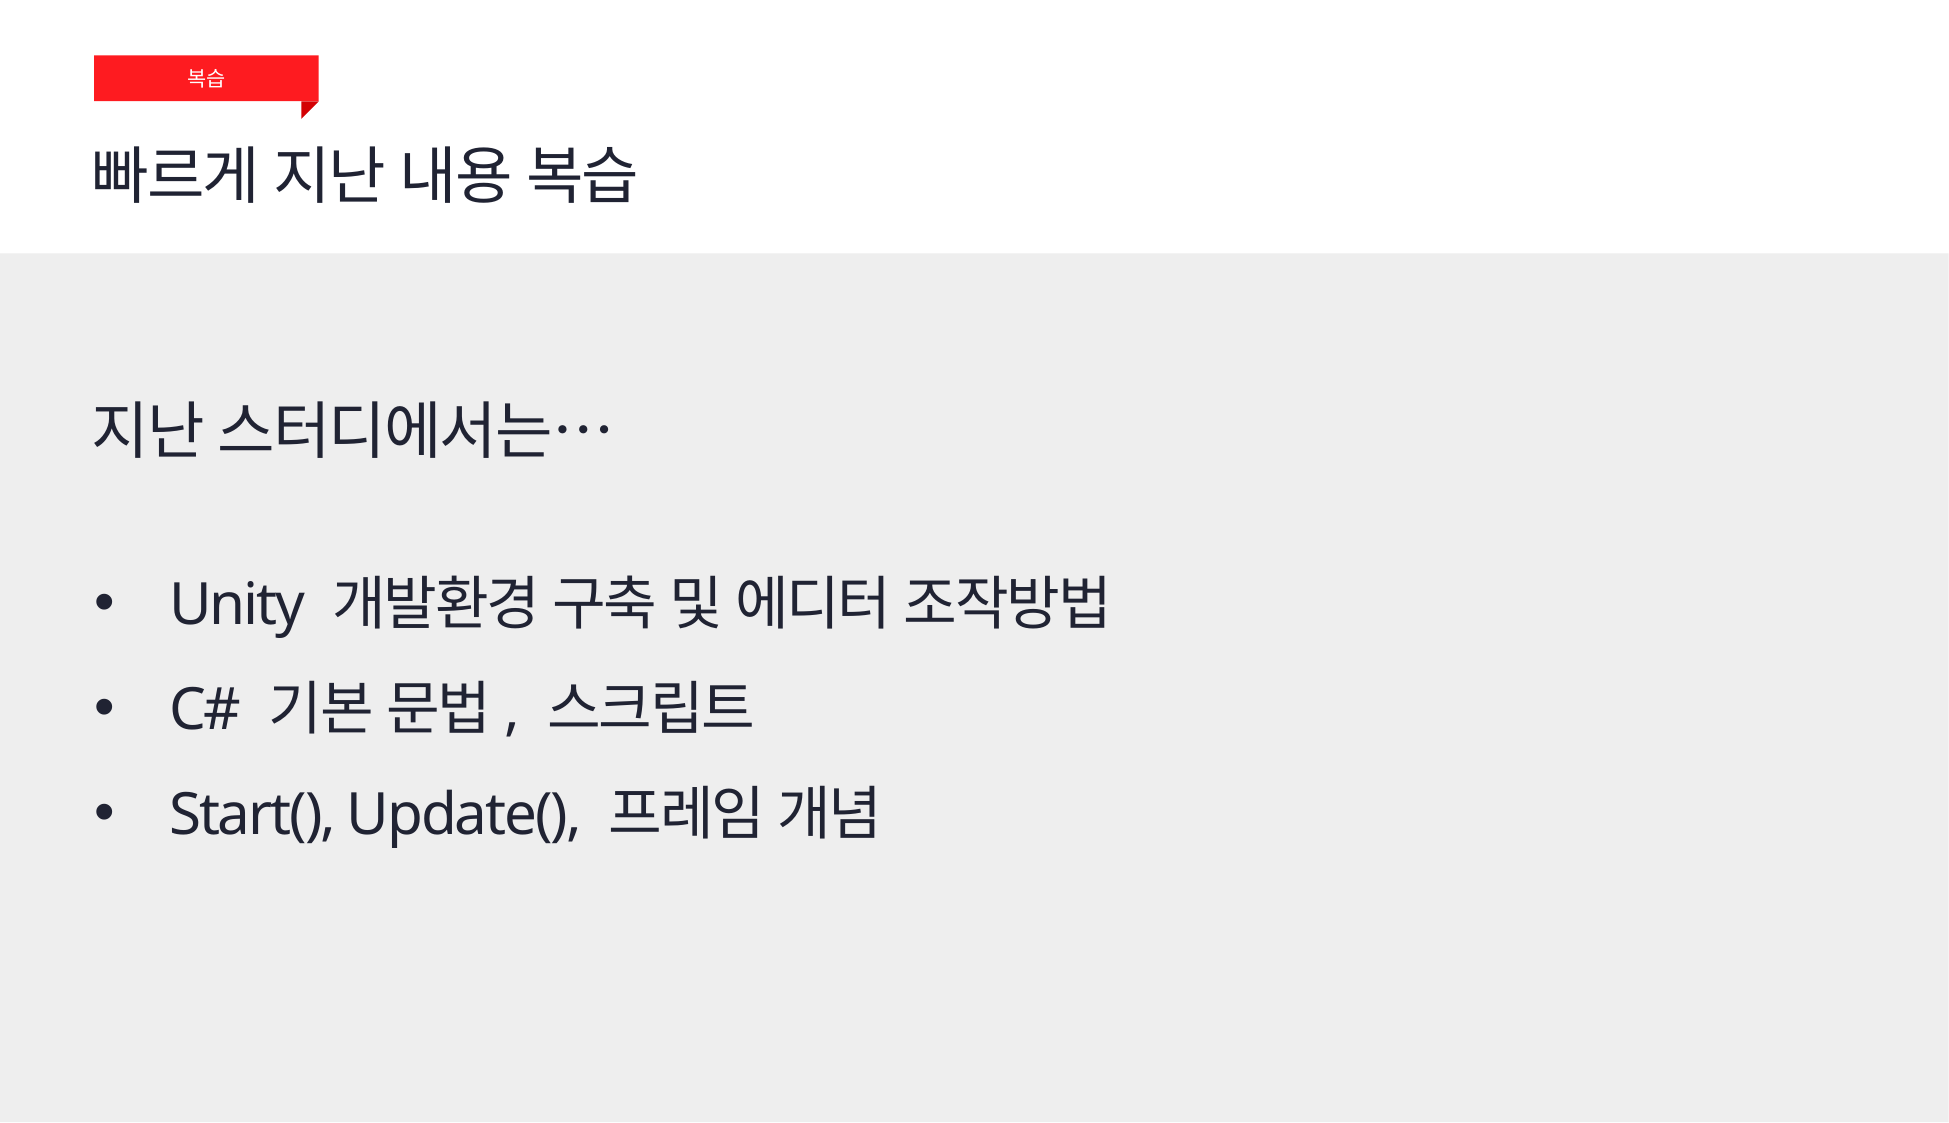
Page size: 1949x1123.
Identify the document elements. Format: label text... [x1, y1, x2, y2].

text_box Unity 개발환경 구축 및 에디터 조작방법 C# 기본 문법, 스크립트 Start(), Update(), 프레임 개념 [94, 531, 1496, 847]
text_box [94, 55, 319, 119]
text_box 지난 스터디에서는… [91, 391, 890, 467]
text_box 빠르게 지난 내용 복습 [91, 135, 890, 211]
